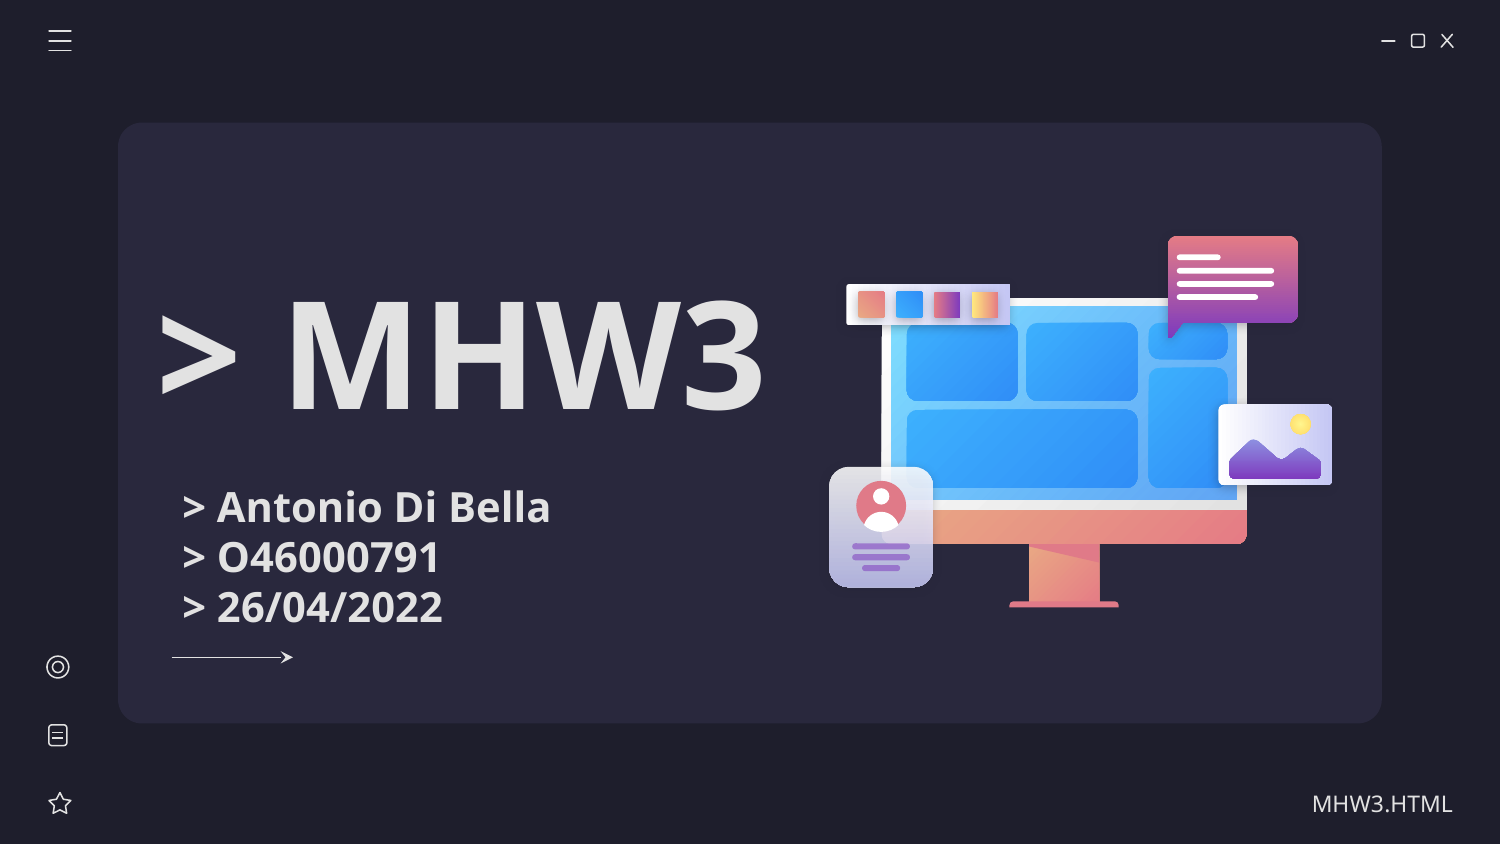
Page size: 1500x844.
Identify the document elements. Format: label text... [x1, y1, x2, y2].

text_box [1218, 403, 1333, 486]
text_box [48, 30, 72, 51]
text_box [881, 297, 1247, 608]
subtitle MHW3.HTML [1278, 780, 1453, 826]
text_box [1167, 235, 1299, 339]
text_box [846, 283, 1011, 326]
text_box [46, 27, 74, 32]
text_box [828, 466, 934, 588]
subtitle > Antonio Di Bella > O46000791 > 26/04/2022 [167, 521, 654, 592]
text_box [46, 655, 72, 814]
title > MHW3 [140, 217, 812, 481]
